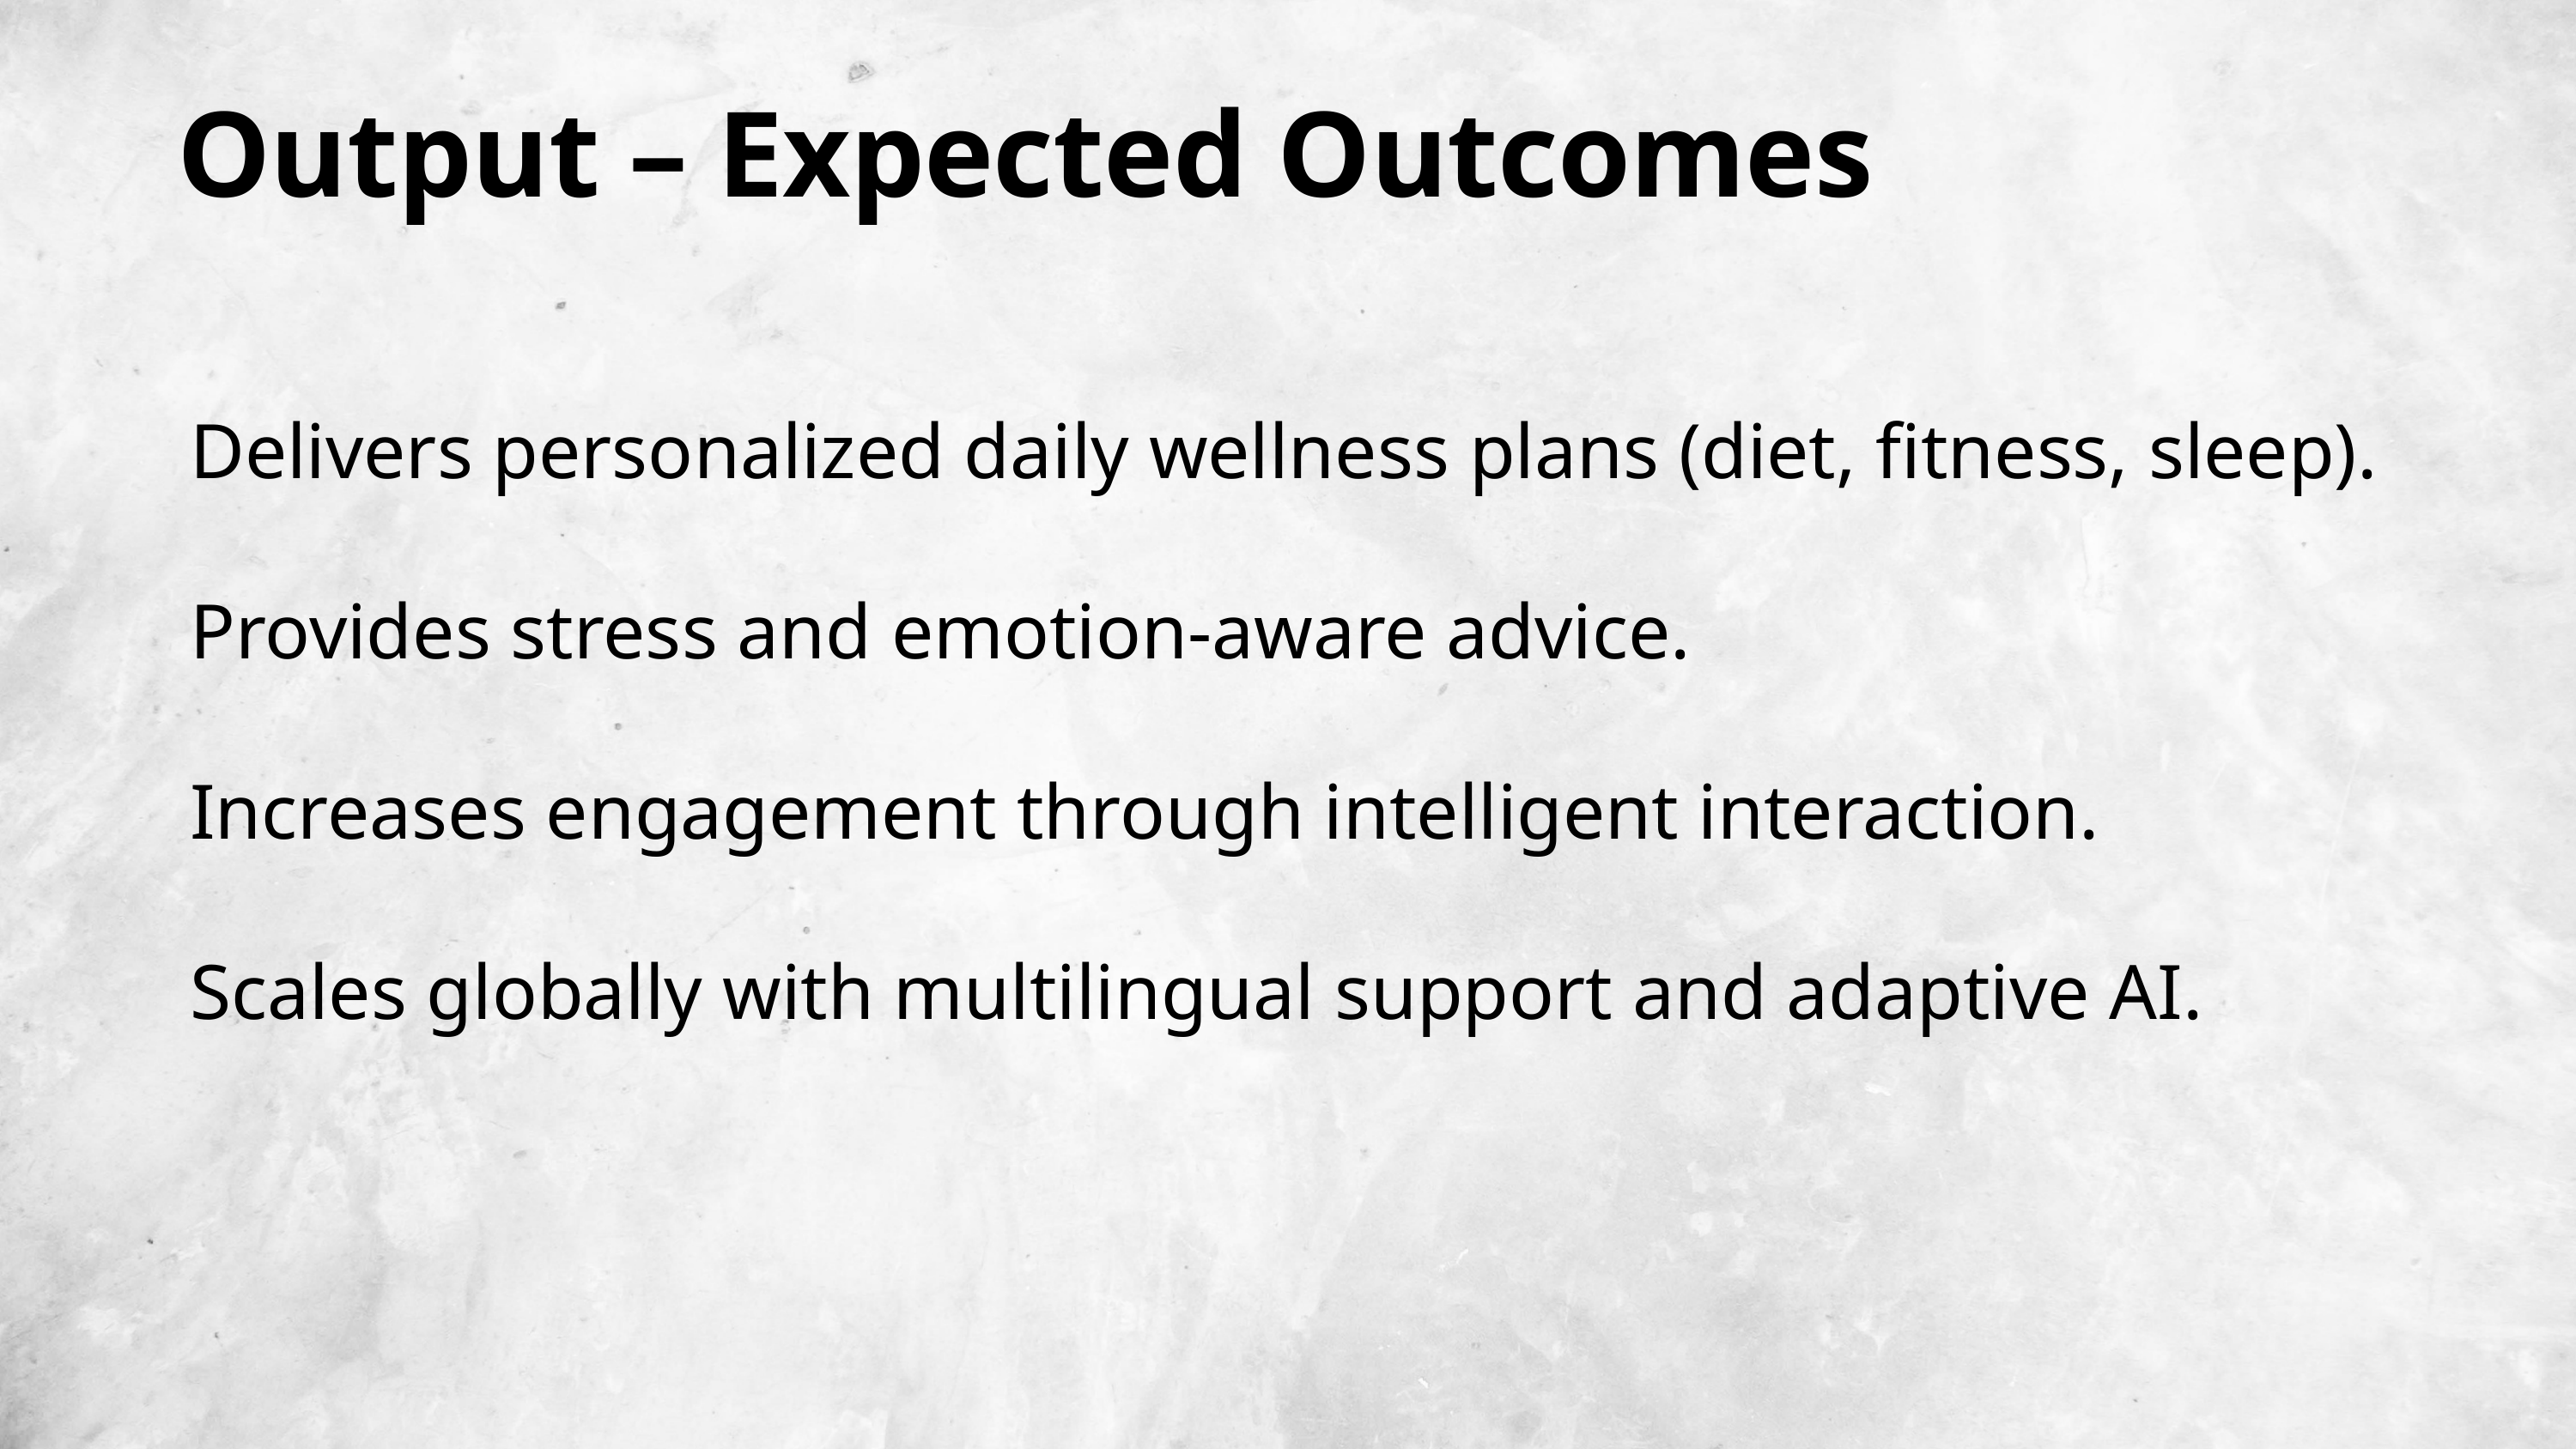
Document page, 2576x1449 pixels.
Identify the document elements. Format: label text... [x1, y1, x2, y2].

text_box Delivers personalized daily wellness plans (diet, fitness, sleep). Provides stress and emotion-aware advice. Increases engagement through intelligent interaction. Scales globally with multilingual support and adaptive AI. [190, 367, 2386, 1116]
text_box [177, 76, 2399, 358]
text_box [0, 0, 2576, 1449]
